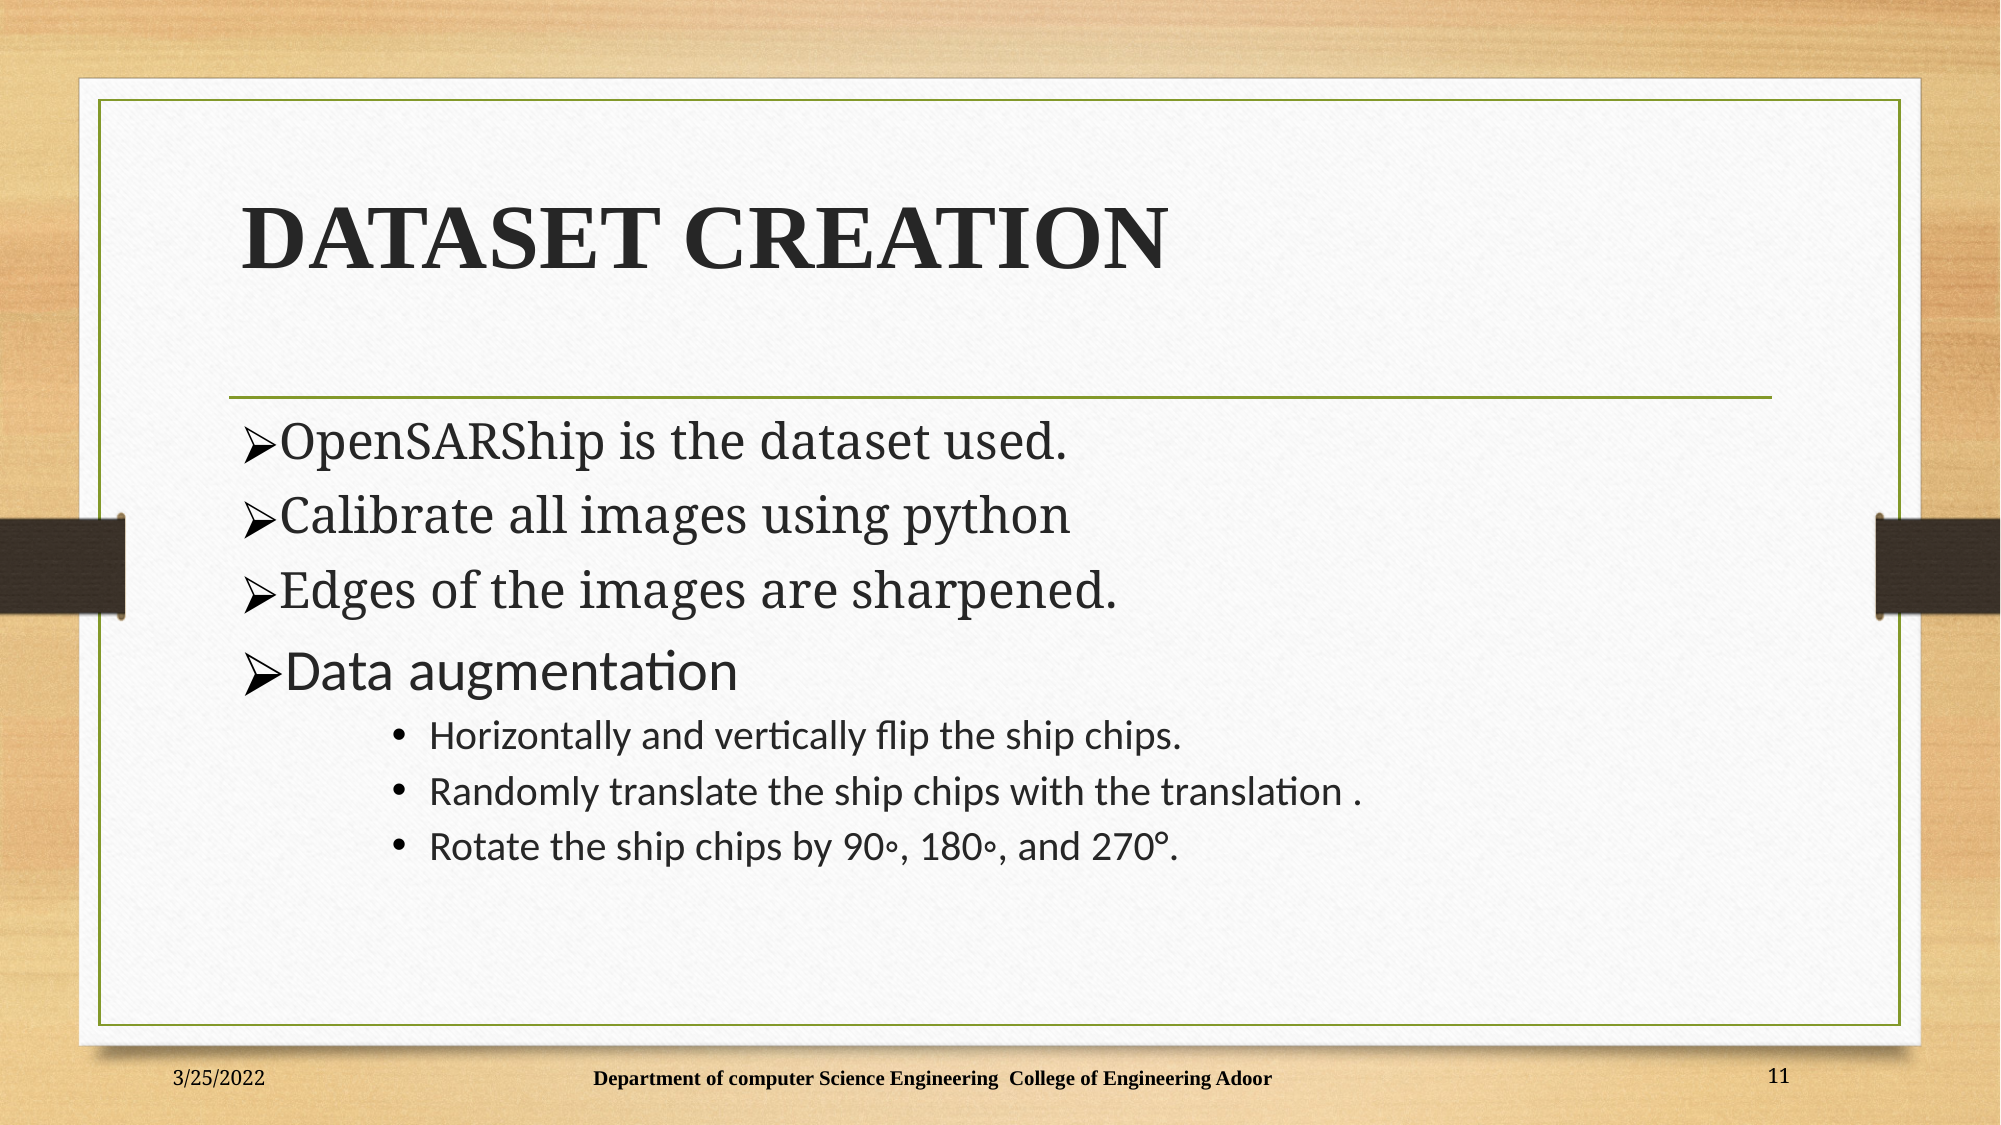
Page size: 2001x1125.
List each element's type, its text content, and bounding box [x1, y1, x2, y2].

list OpenSARShip is the dataset used. Calibrate all images using python Edges of the images are sharpened. Data augmentation Horizontally and vertically flip the ship chips. Randomly translate the ship chips with the translation . Rotate the ship chips by 90◦, 180◦, and 270°. [226, 408, 1838, 1125]
picture [0, 0, 2001, 1125]
footer Department of computer Science Engineering College of Engineering Adoor [333, 1054, 1532, 1101]
slide_number 11 [1716, 1054, 1806, 1101]
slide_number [17, 1054, 281, 1101]
title DATASET CREATION [226, 130, 1209, 349]
